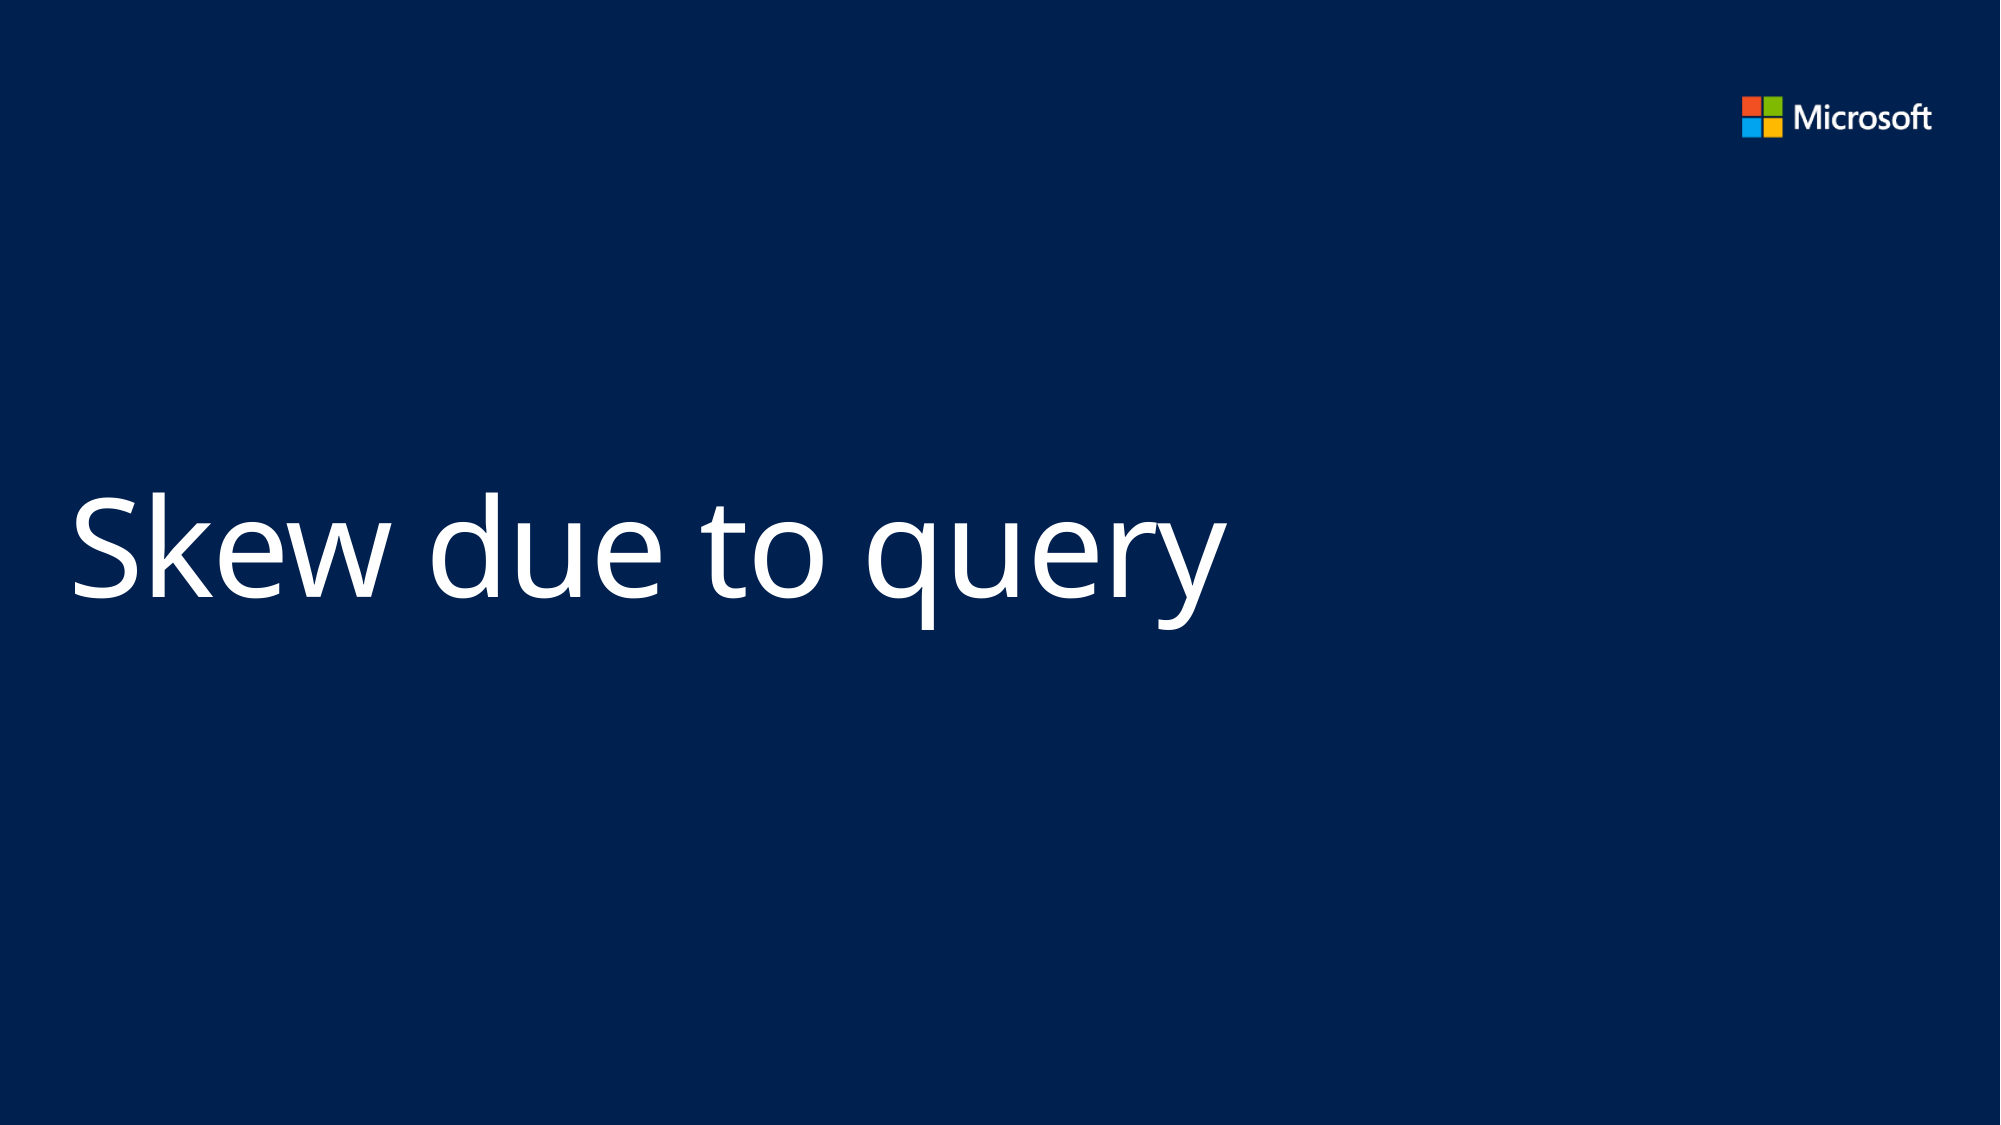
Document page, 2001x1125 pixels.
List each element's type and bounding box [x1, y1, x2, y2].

picture [1738, 95, 1934, 140]
title [44, 464, 1956, 661]
